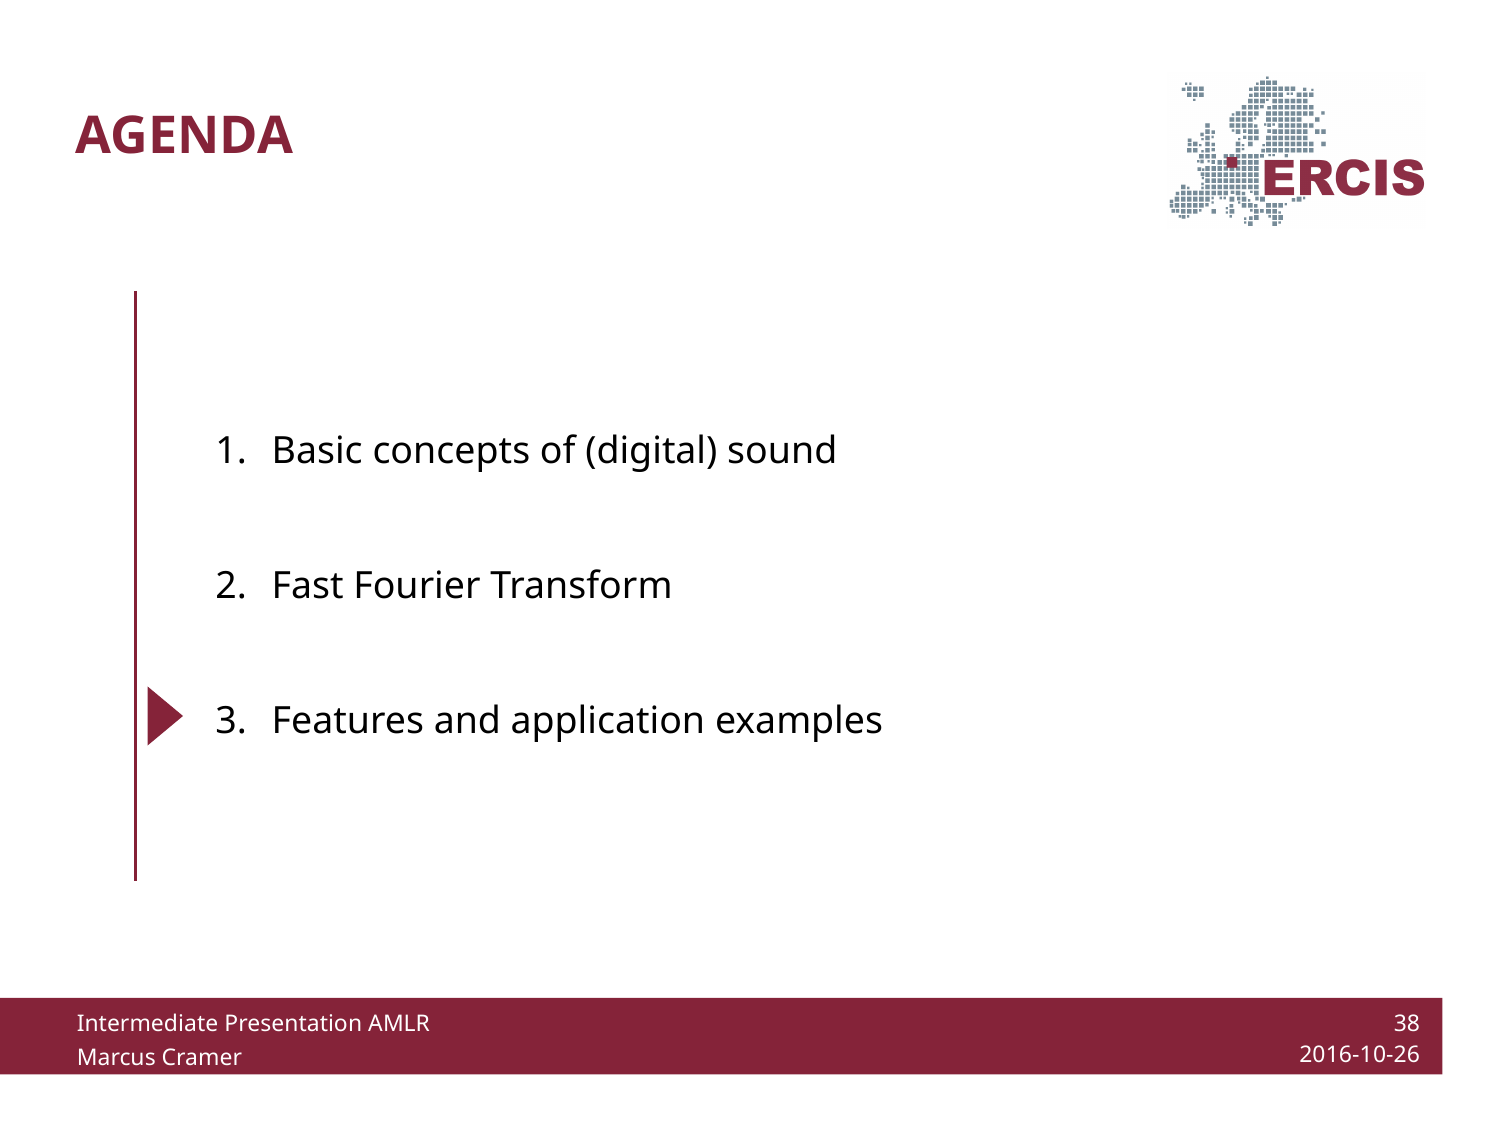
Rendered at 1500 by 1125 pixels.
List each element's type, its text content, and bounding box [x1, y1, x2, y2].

text_box [145, 684, 186, 748]
text_box Basic concepts of (digital) sound Fast Fourier Transform Features and application examples [200, 418, 1081, 748]
picture [1167, 72, 1426, 229]
title Agenda [61, 94, 1128, 174]
